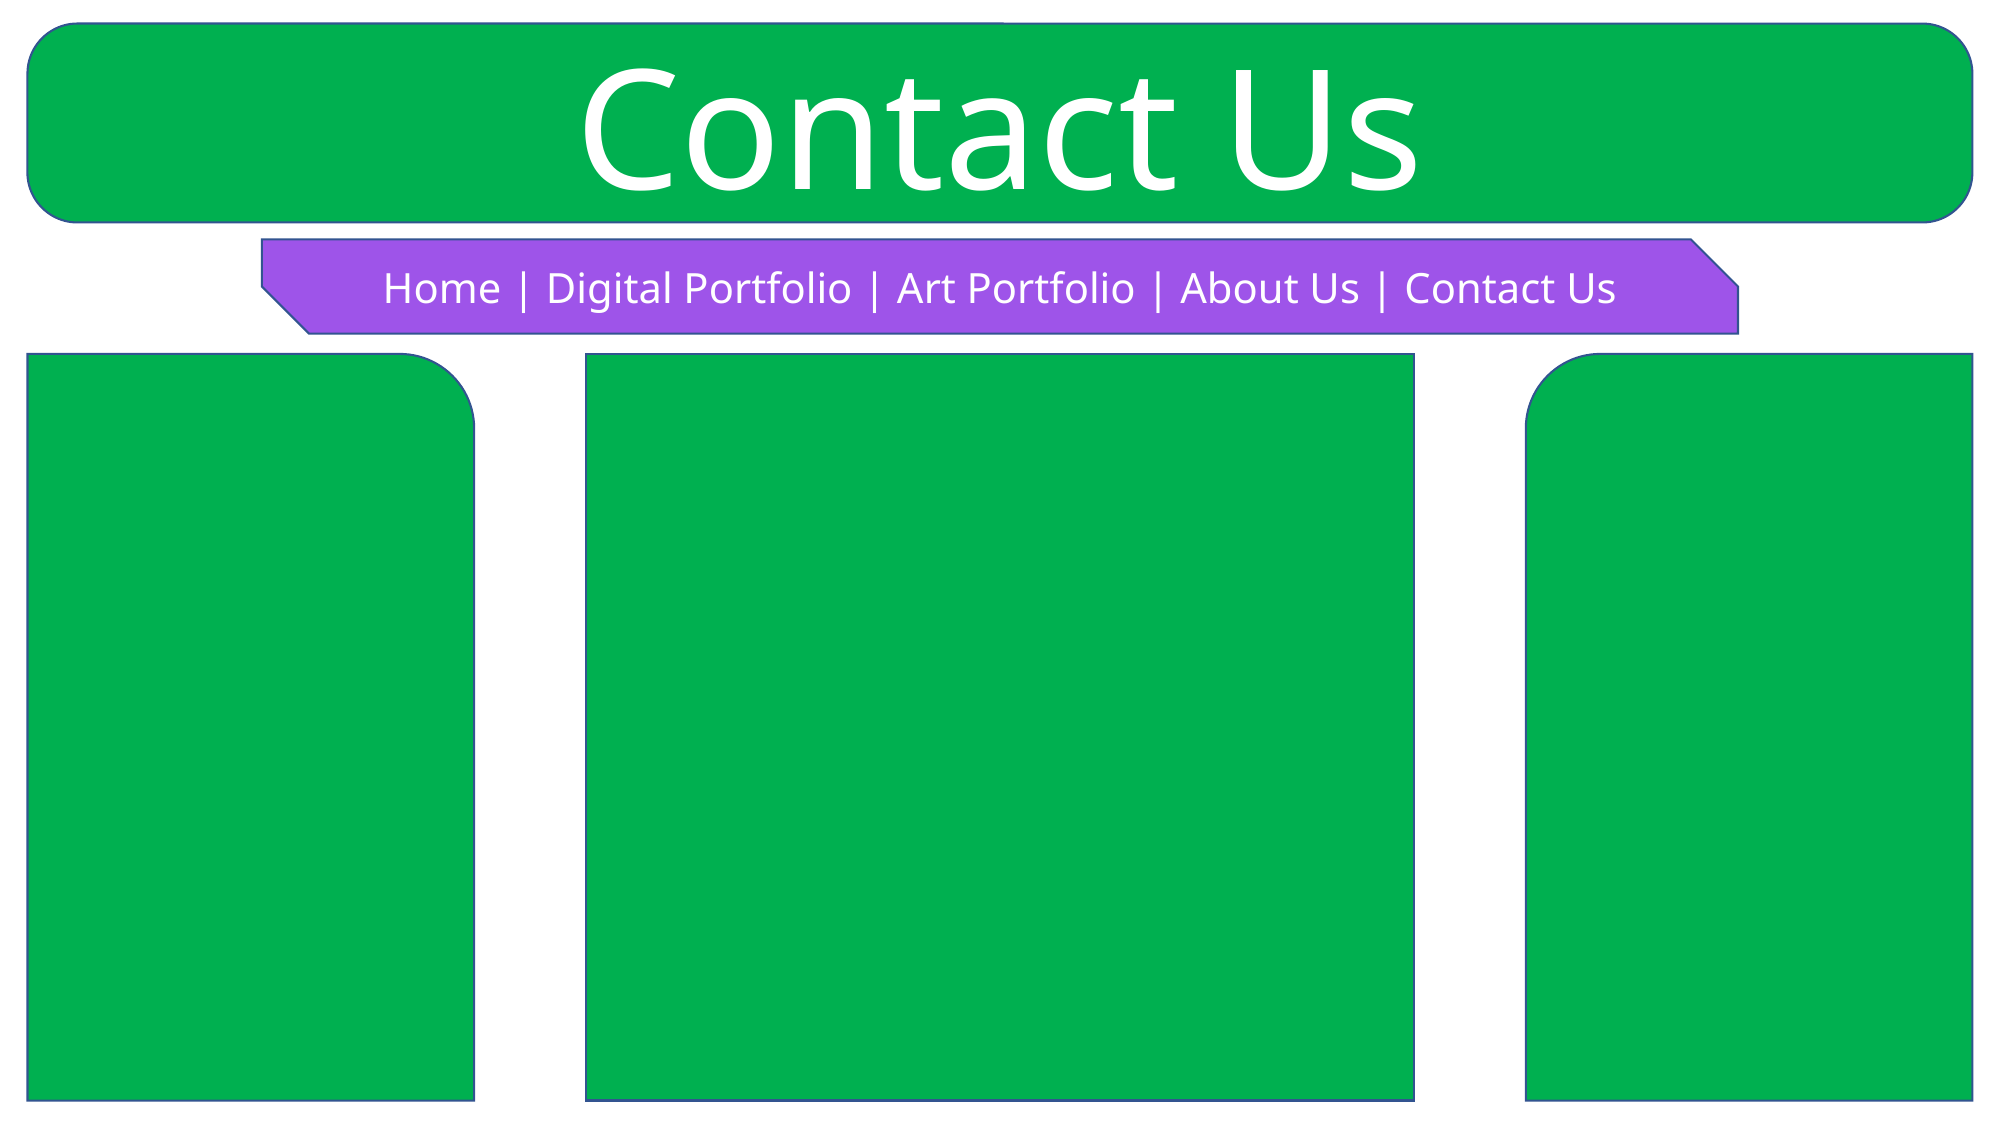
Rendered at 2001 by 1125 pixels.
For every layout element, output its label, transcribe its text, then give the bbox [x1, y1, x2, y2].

text_box [1524, 352, 1974, 1102]
text_box Contact Us [26, 22, 1974, 224]
text_box [585, 353, 1415, 1102]
text_box [26, 352, 476, 1102]
text_box Home | Digital Portfolio | Art Portfolio | About Us | Contact Us [260, 238, 1740, 335]
